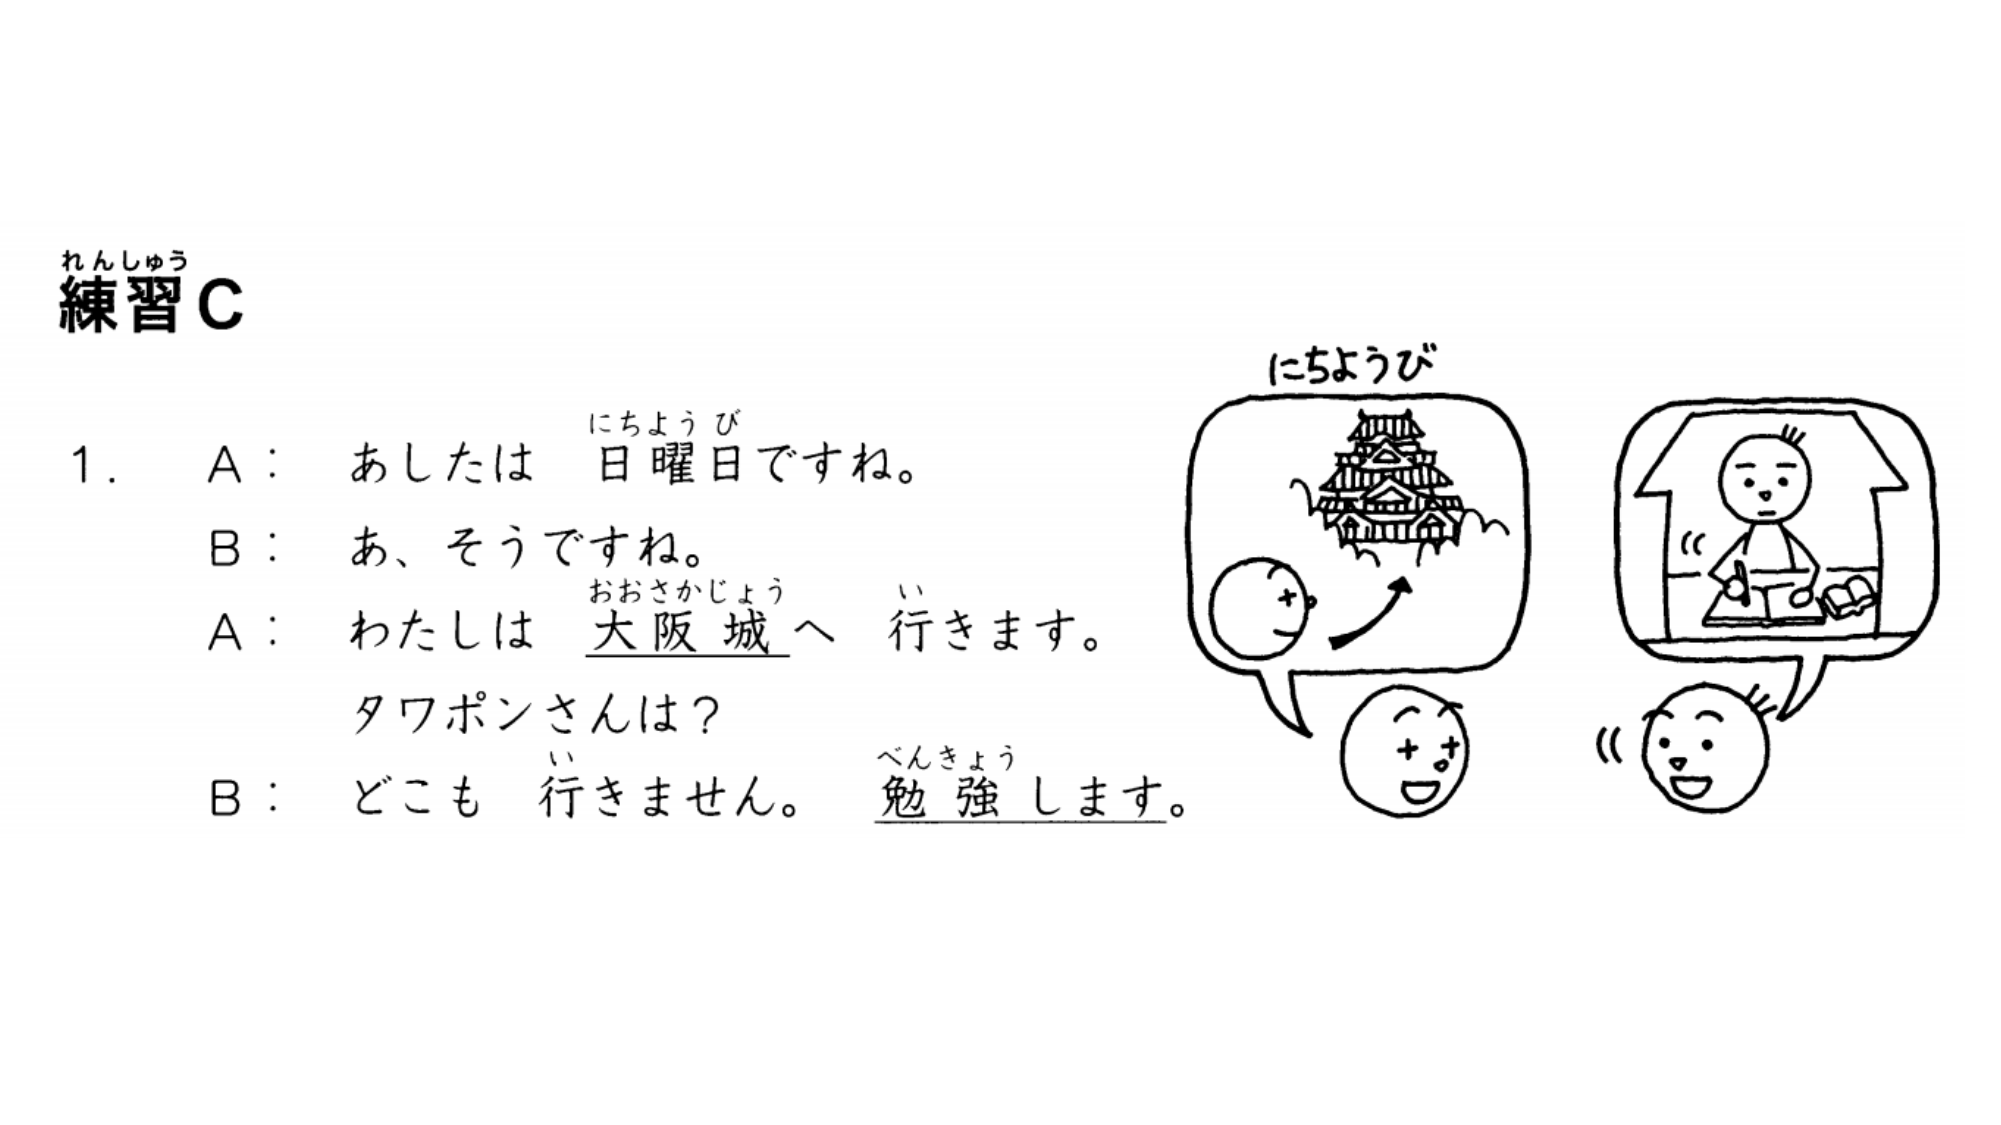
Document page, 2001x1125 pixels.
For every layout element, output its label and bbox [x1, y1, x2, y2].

picture [0, 218, 1965, 838]
